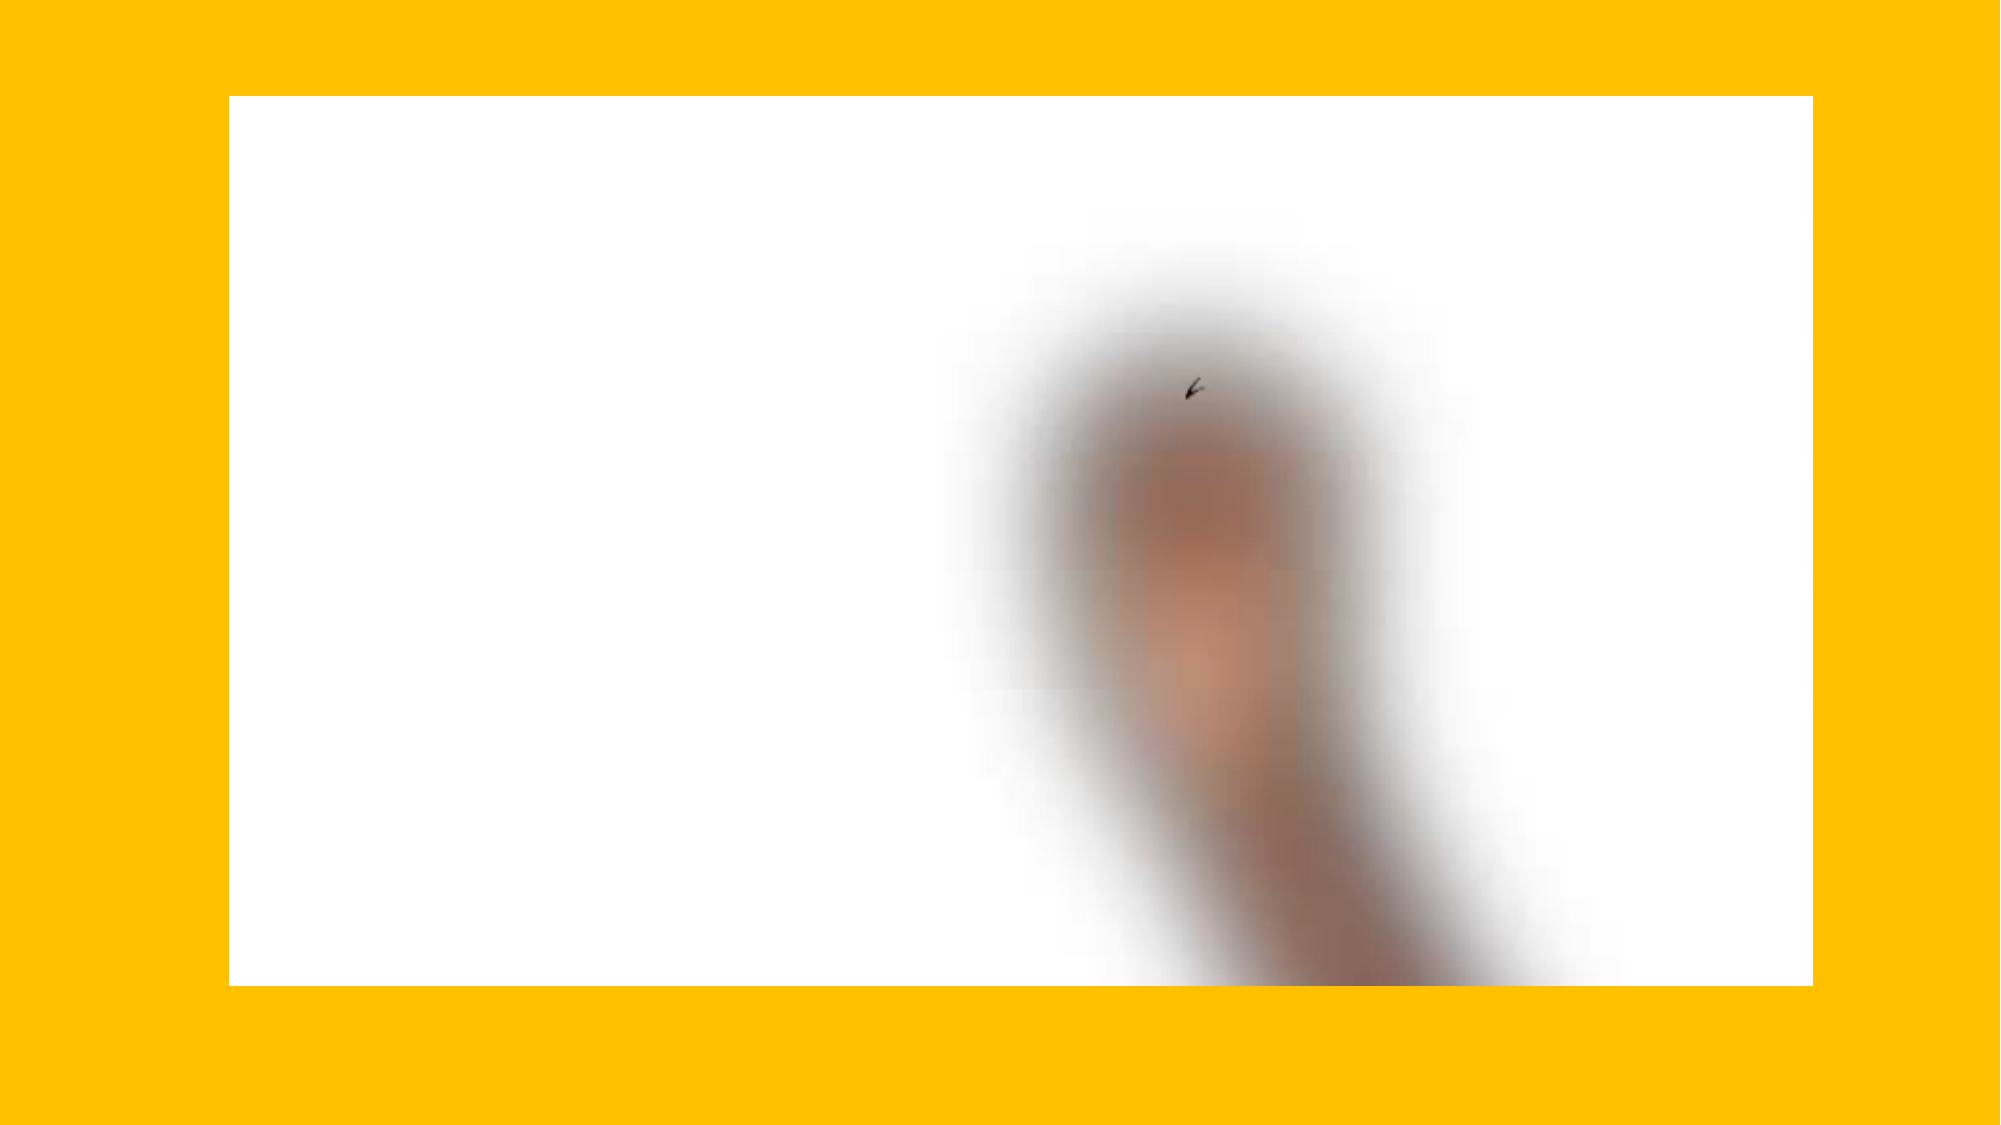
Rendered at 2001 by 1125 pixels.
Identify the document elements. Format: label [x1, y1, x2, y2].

list [232, 100, 1811, 984]
